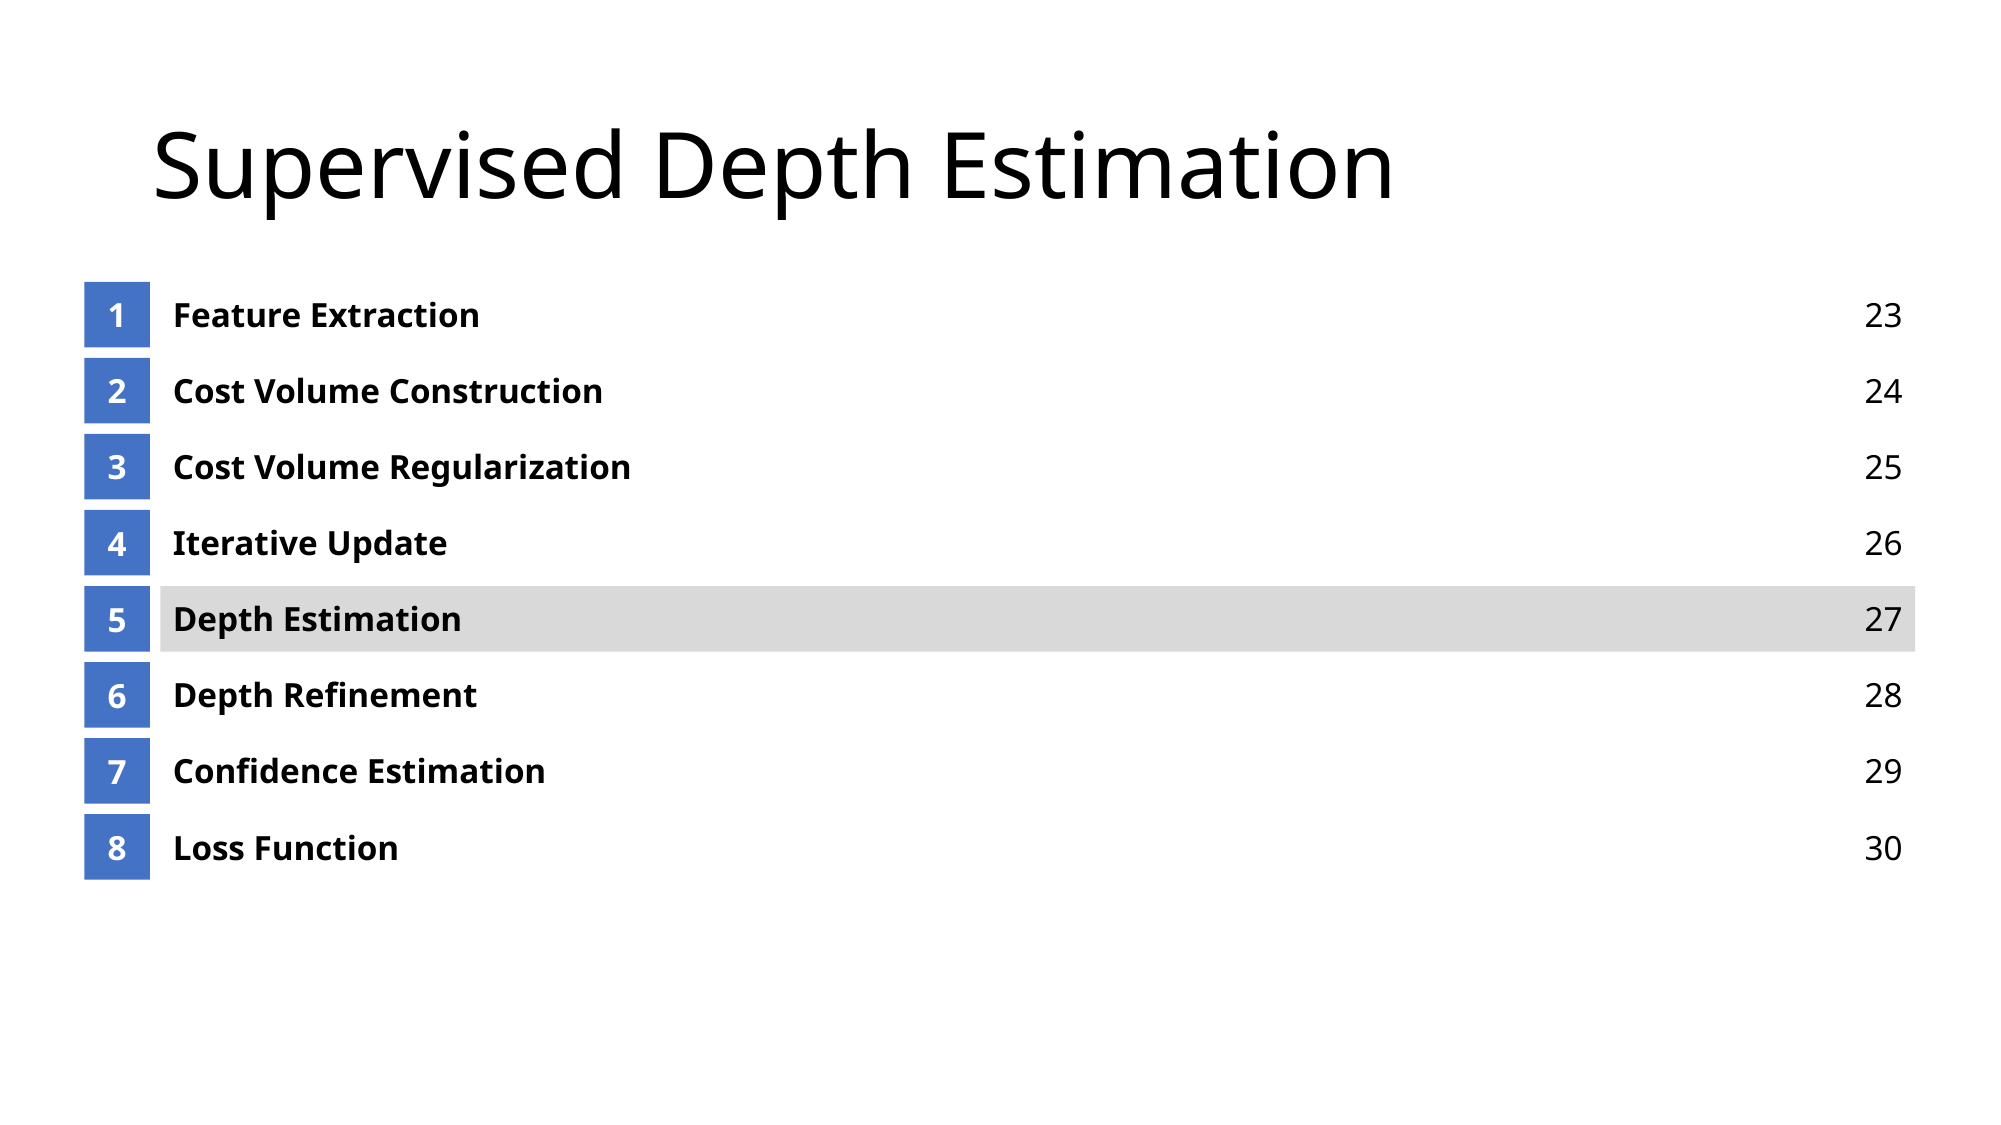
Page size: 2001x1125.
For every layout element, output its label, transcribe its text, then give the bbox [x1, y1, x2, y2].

text_box Loss Function [159, 813, 597, 881]
text_box [1904, 585, 1916, 653]
text_box Feature Extraction [159, 281, 597, 348]
text_box 8 [83, 813, 151, 881]
text_box 30 [1884, 813, 1904, 881]
text_box 26 [1884, 509, 1904, 577]
text_box 7 [83, 737, 151, 805]
text_box Cost Volume Construction [159, 357, 597, 424]
title Supervised Depth Estimation [137, 59, 1863, 278]
text_box 6 [83, 661, 151, 729]
text_box 24 [1884, 357, 1904, 424]
text_box Confidence Estimation [159, 737, 597, 805]
text_box Cost Volume Regularization [159, 433, 597, 500]
text_box 29 [1884, 737, 1904, 805]
text_box 25 [1884, 433, 1904, 500]
text_box Depth Estimation [159, 585, 597, 653]
text_box Depth Refinement [159, 661, 597, 729]
text_box 2 [83, 357, 151, 424]
text_box 23 [1884, 281, 1904, 348]
text_box 1 [83, 281, 151, 348]
text_box 3 [83, 433, 151, 500]
text_box 5 [83, 585, 151, 653]
text_box 27 [1884, 585, 1904, 653]
text_box Iterative Update [159, 509, 597, 577]
text_box 28 [1884, 661, 1904, 729]
text_box [597, 585, 1884, 653]
text_box 4 [83, 509, 151, 577]
